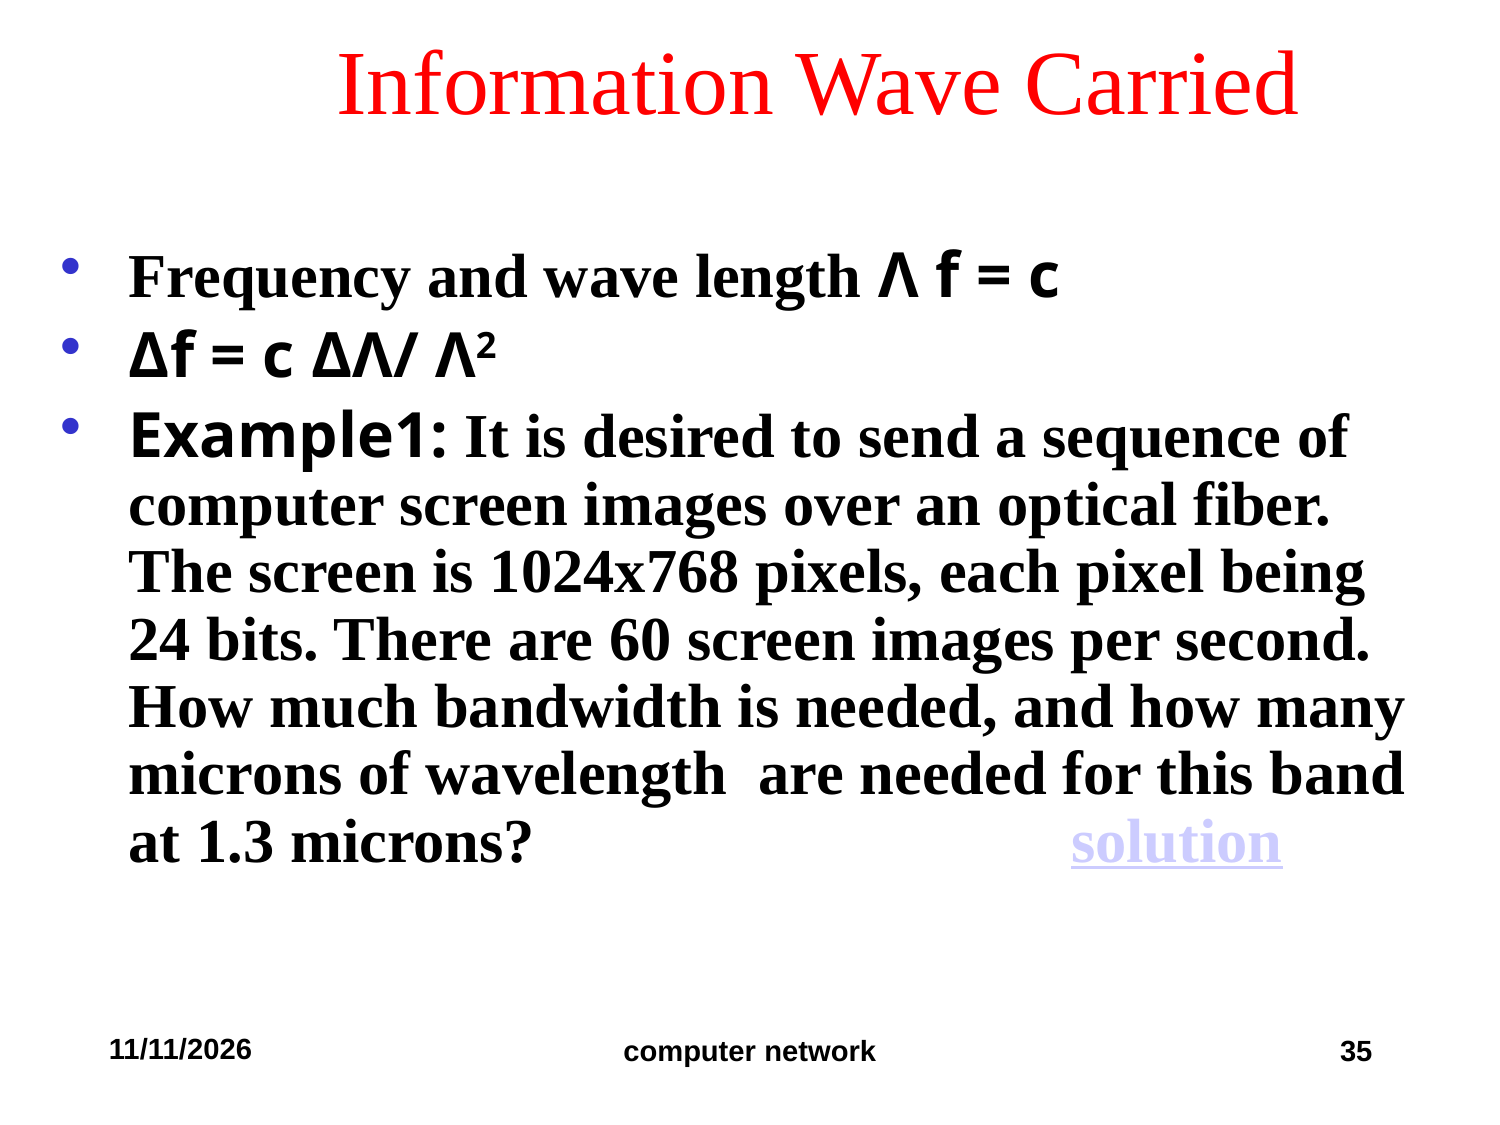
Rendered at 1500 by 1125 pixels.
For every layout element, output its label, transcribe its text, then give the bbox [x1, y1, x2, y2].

footer computer network [512, 1025, 988, 1100]
text_box Information Wave Carried [0, 0, 1500, 143]
slide_number 35 [1074, 1025, 1388, 1100]
text_box Frequency and wave length Λ f = c Δf = c ΔΛ/ Λ2 Example1: It is desired to send a sequence of computer screen images over an optical fiber. The screen is 1024x768 pixels, each pixel being 24 bits. There are 60 screen images per second. How much bandwidth is needed, and how many microns of wavelength are needed for this band at 1.3 microns? solution [41, 234, 1432, 916]
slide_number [93, 1022, 407, 1098]
